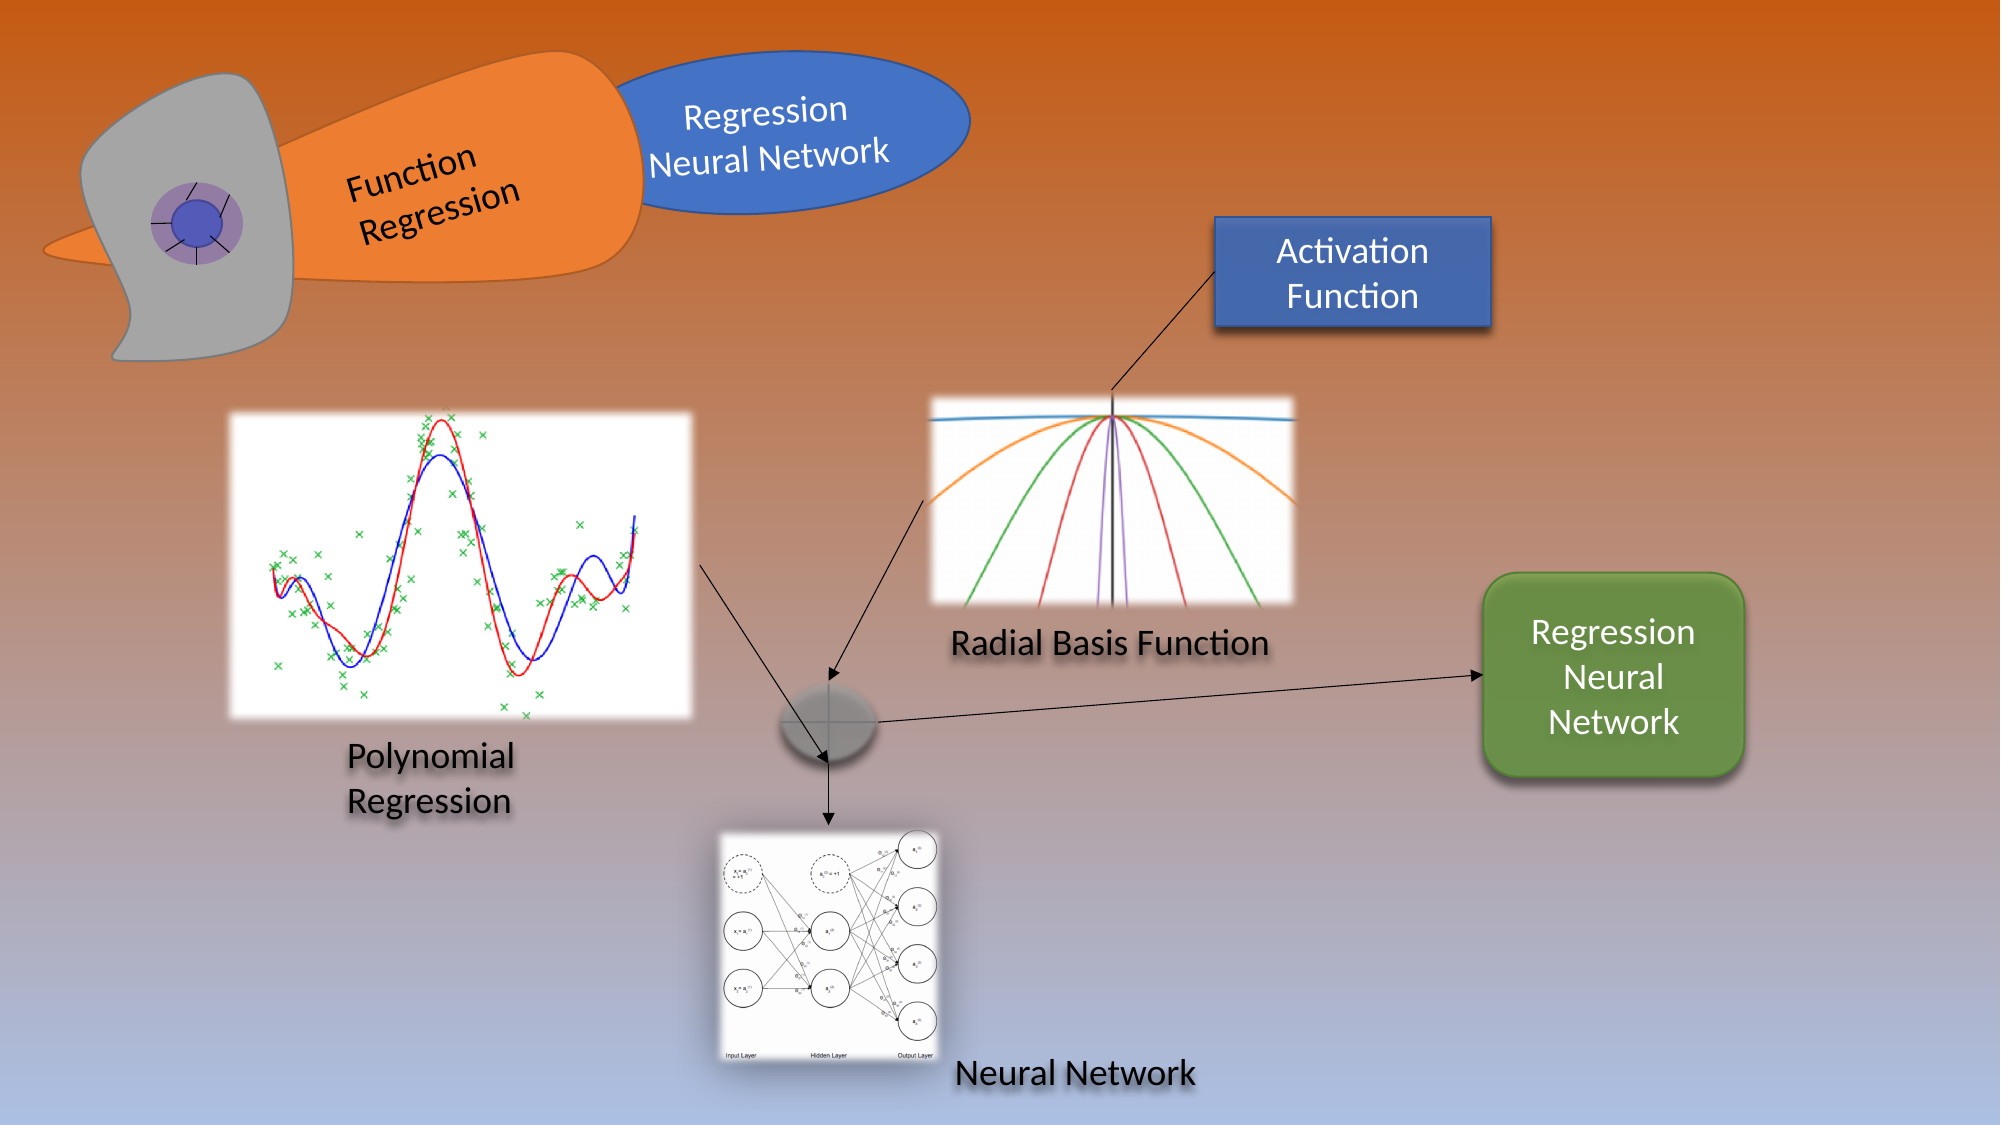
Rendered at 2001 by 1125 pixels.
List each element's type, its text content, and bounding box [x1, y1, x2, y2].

text_box Activation Function [1214, 216, 1492, 327]
text_box Neural Network [940, 1040, 1260, 1100]
text_box [42, 225, 111, 267]
text_box Regression Neural Network [1482, 571, 1746, 778]
text_box Function Regression [324, 98, 576, 266]
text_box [878, 674, 1484, 723]
text_box [792, 687, 872, 757]
text_box [79, 72, 295, 363]
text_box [186, 182, 197, 201]
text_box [828, 500, 924, 681]
text_box Regression Neural Network [617, 50, 971, 216]
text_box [699, 565, 780, 723]
picture [221, 404, 700, 727]
text_box Radial Basis Function [935, 610, 1305, 671]
text_box [279, 49, 645, 284]
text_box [1111, 271, 1215, 390]
picture [712, 825, 945, 1068]
text_box Polynomial Regression [332, 727, 652, 829]
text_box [165, 239, 185, 252]
text_box [149, 181, 245, 266]
picture [923, 389, 1300, 612]
text_box [785, 707, 820, 755]
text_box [210, 235, 230, 253]
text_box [219, 194, 230, 218]
